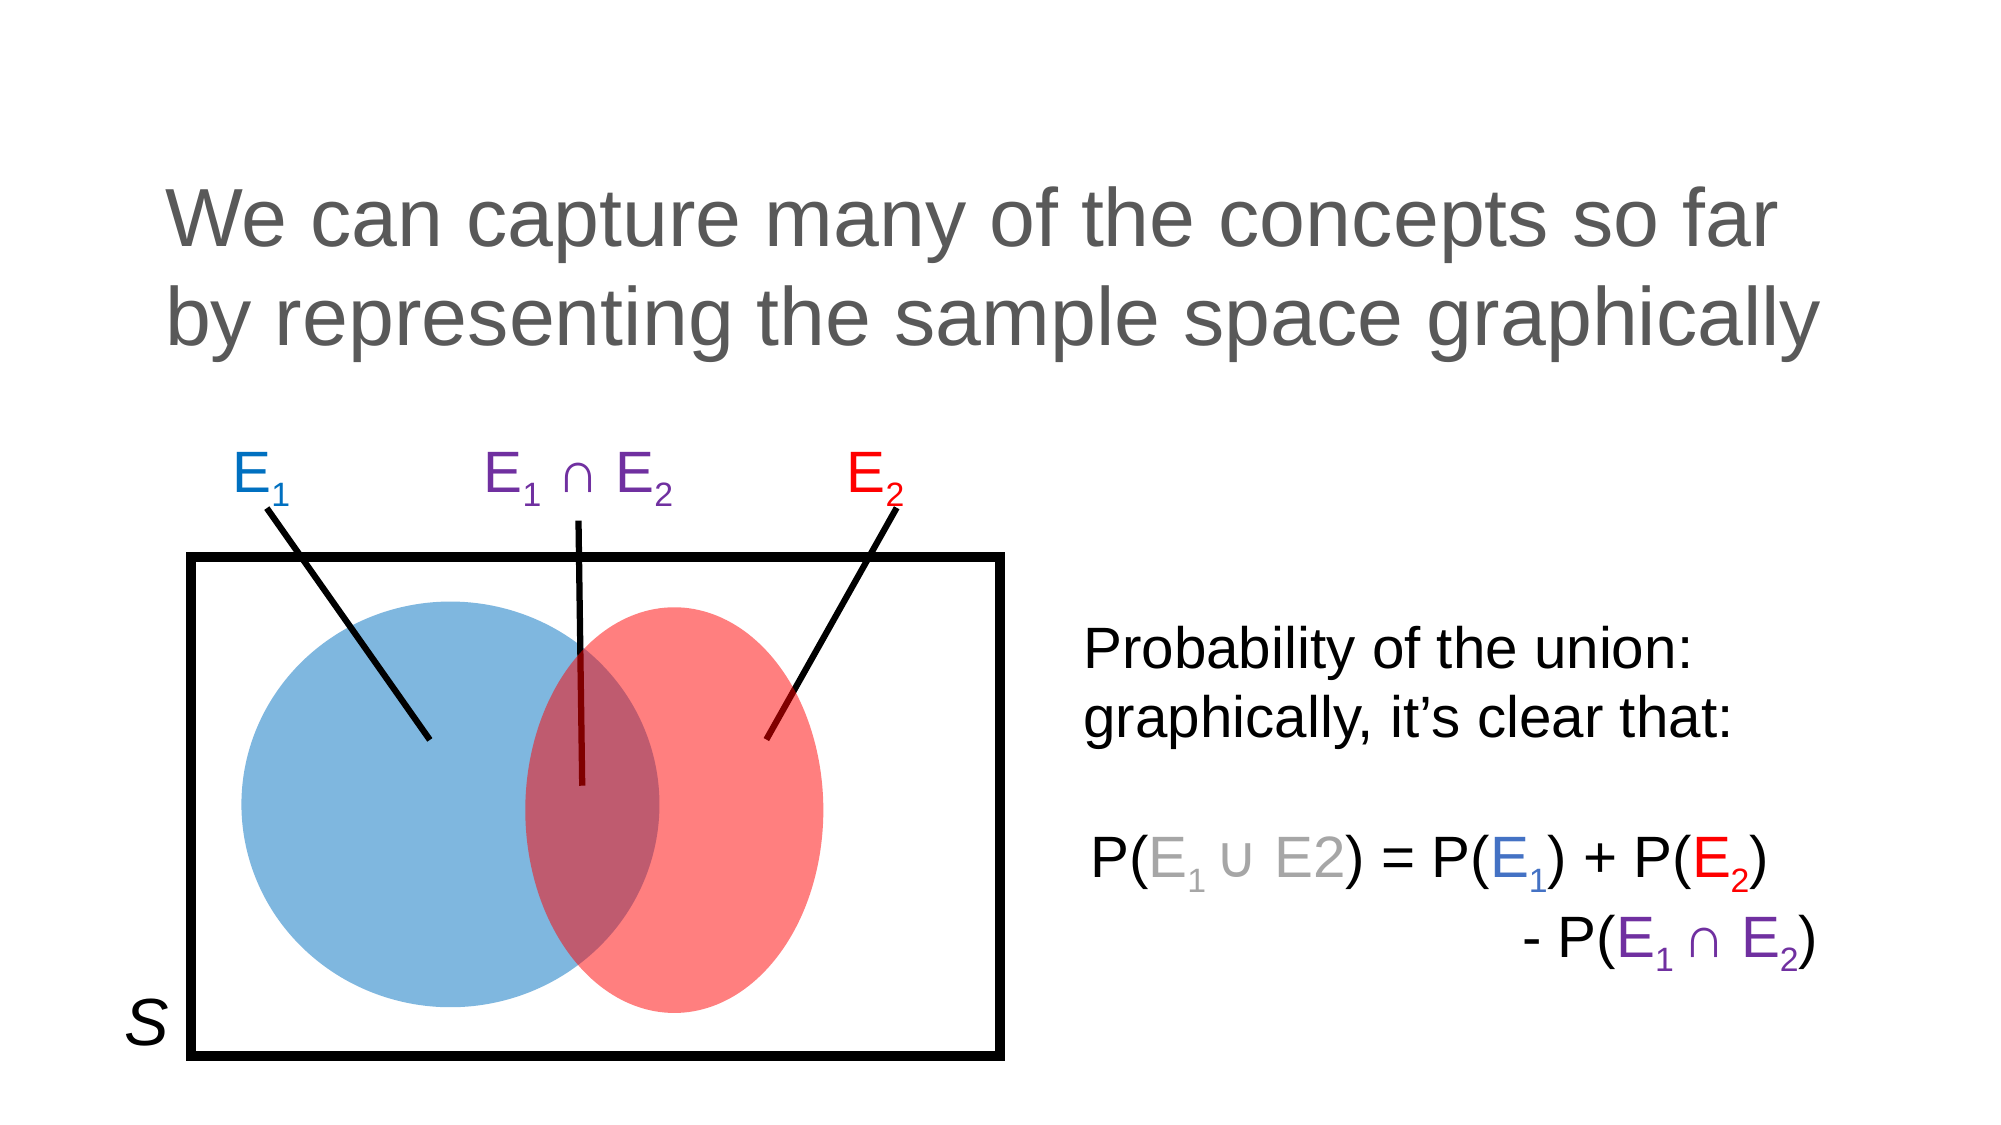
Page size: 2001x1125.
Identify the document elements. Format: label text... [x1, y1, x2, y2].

text_box [240, 600, 578, 1009]
text_box [524, 606, 825, 1015]
title We can capture many of the concepts so far by representing the sample space graphically [150, 149, 1875, 375]
text_box E1 ∩ E2 [418, 426, 739, 521]
text_box [190, 556, 1001, 1057]
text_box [266, 508, 430, 740]
text_box S [122, 971, 140, 1066]
list Probability of the union: graphically, it’s clear that: P(E1 ∪ E2) = P(E1) + P(E2) - P(E1 ∩ E2) [1068, 462, 1954, 1088]
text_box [766, 507, 897, 740]
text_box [578, 511, 583, 786]
text_box E2 [832, 426, 935, 521]
text_box E1 [217, 426, 306, 521]
